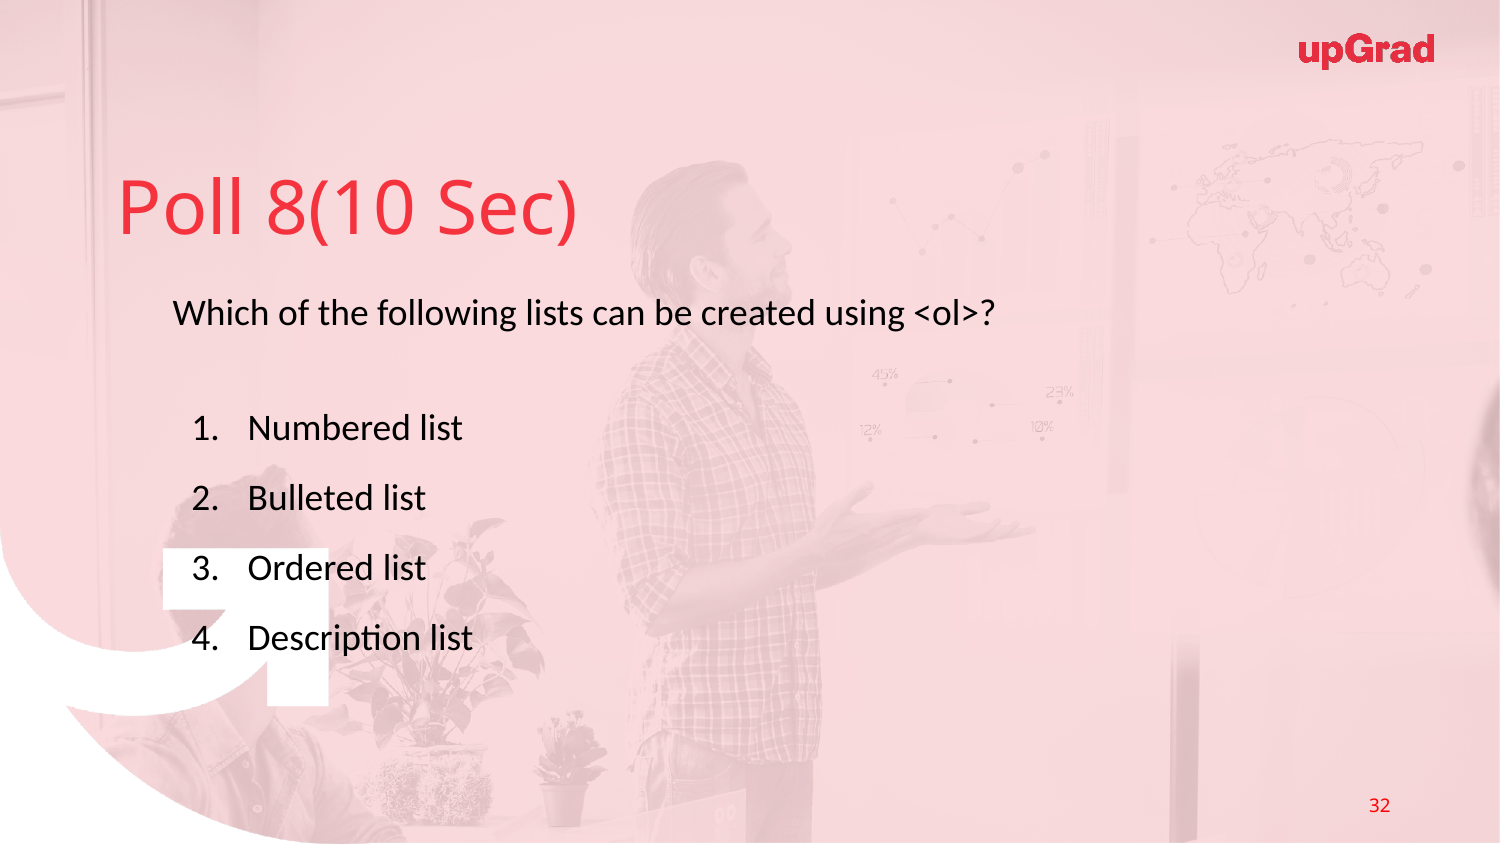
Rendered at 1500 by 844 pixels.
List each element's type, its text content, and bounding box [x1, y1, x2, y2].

text_box 32 [1068, 782, 1406, 828]
text_box Poll 8(10 Sec) [105, 102, 1007, 319]
text_box Which of the following lists can be created using <ol>? Numbered list Bulleted list Ordered list Description list [157, 280, 1200, 712]
picture [1299, 33, 1434, 70]
text_box [0, 0, 1500, 844]
